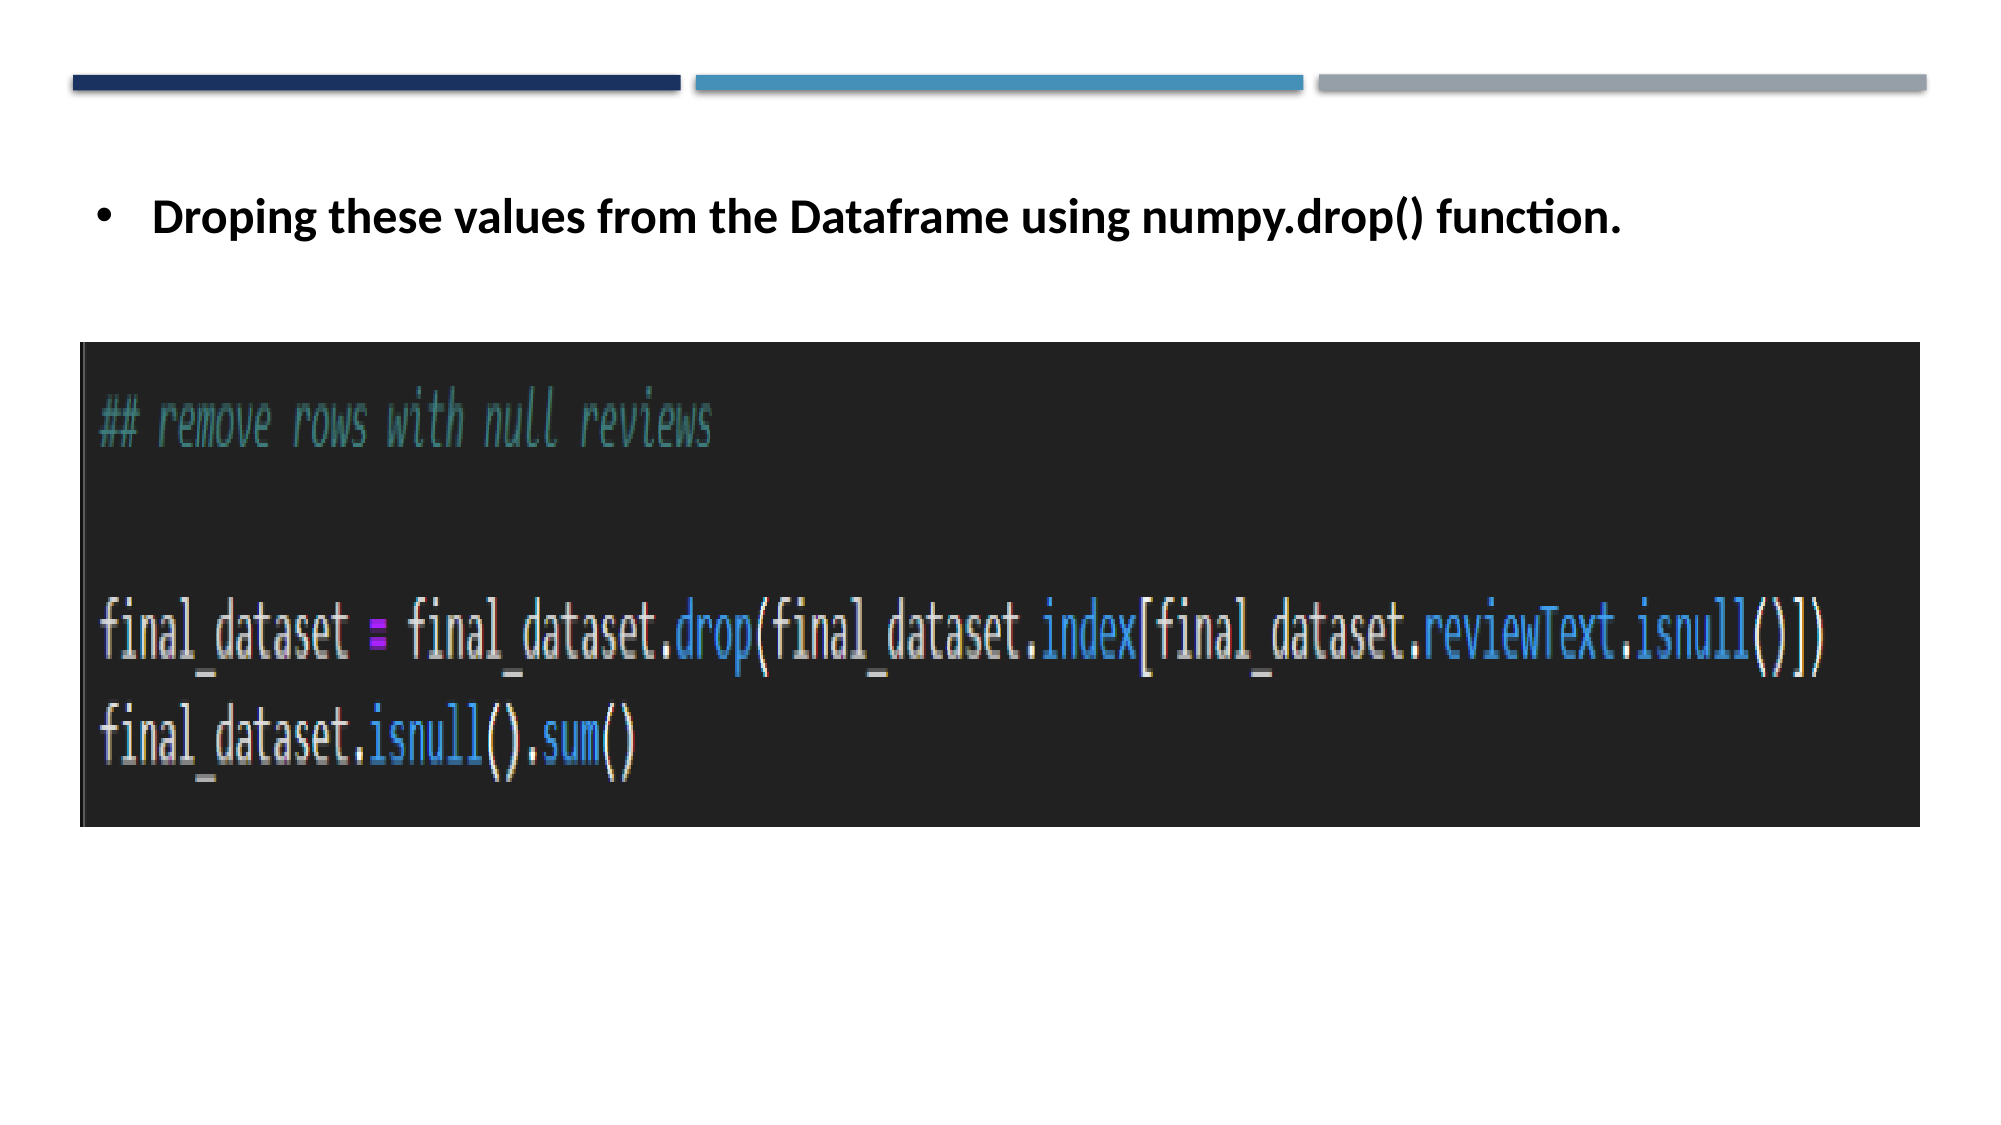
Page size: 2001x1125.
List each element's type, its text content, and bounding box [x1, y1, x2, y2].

text_box Droping these values from the Dataframe using numpy.drop() function. [80, 116, 1920, 312]
picture [80, 342, 1920, 828]
